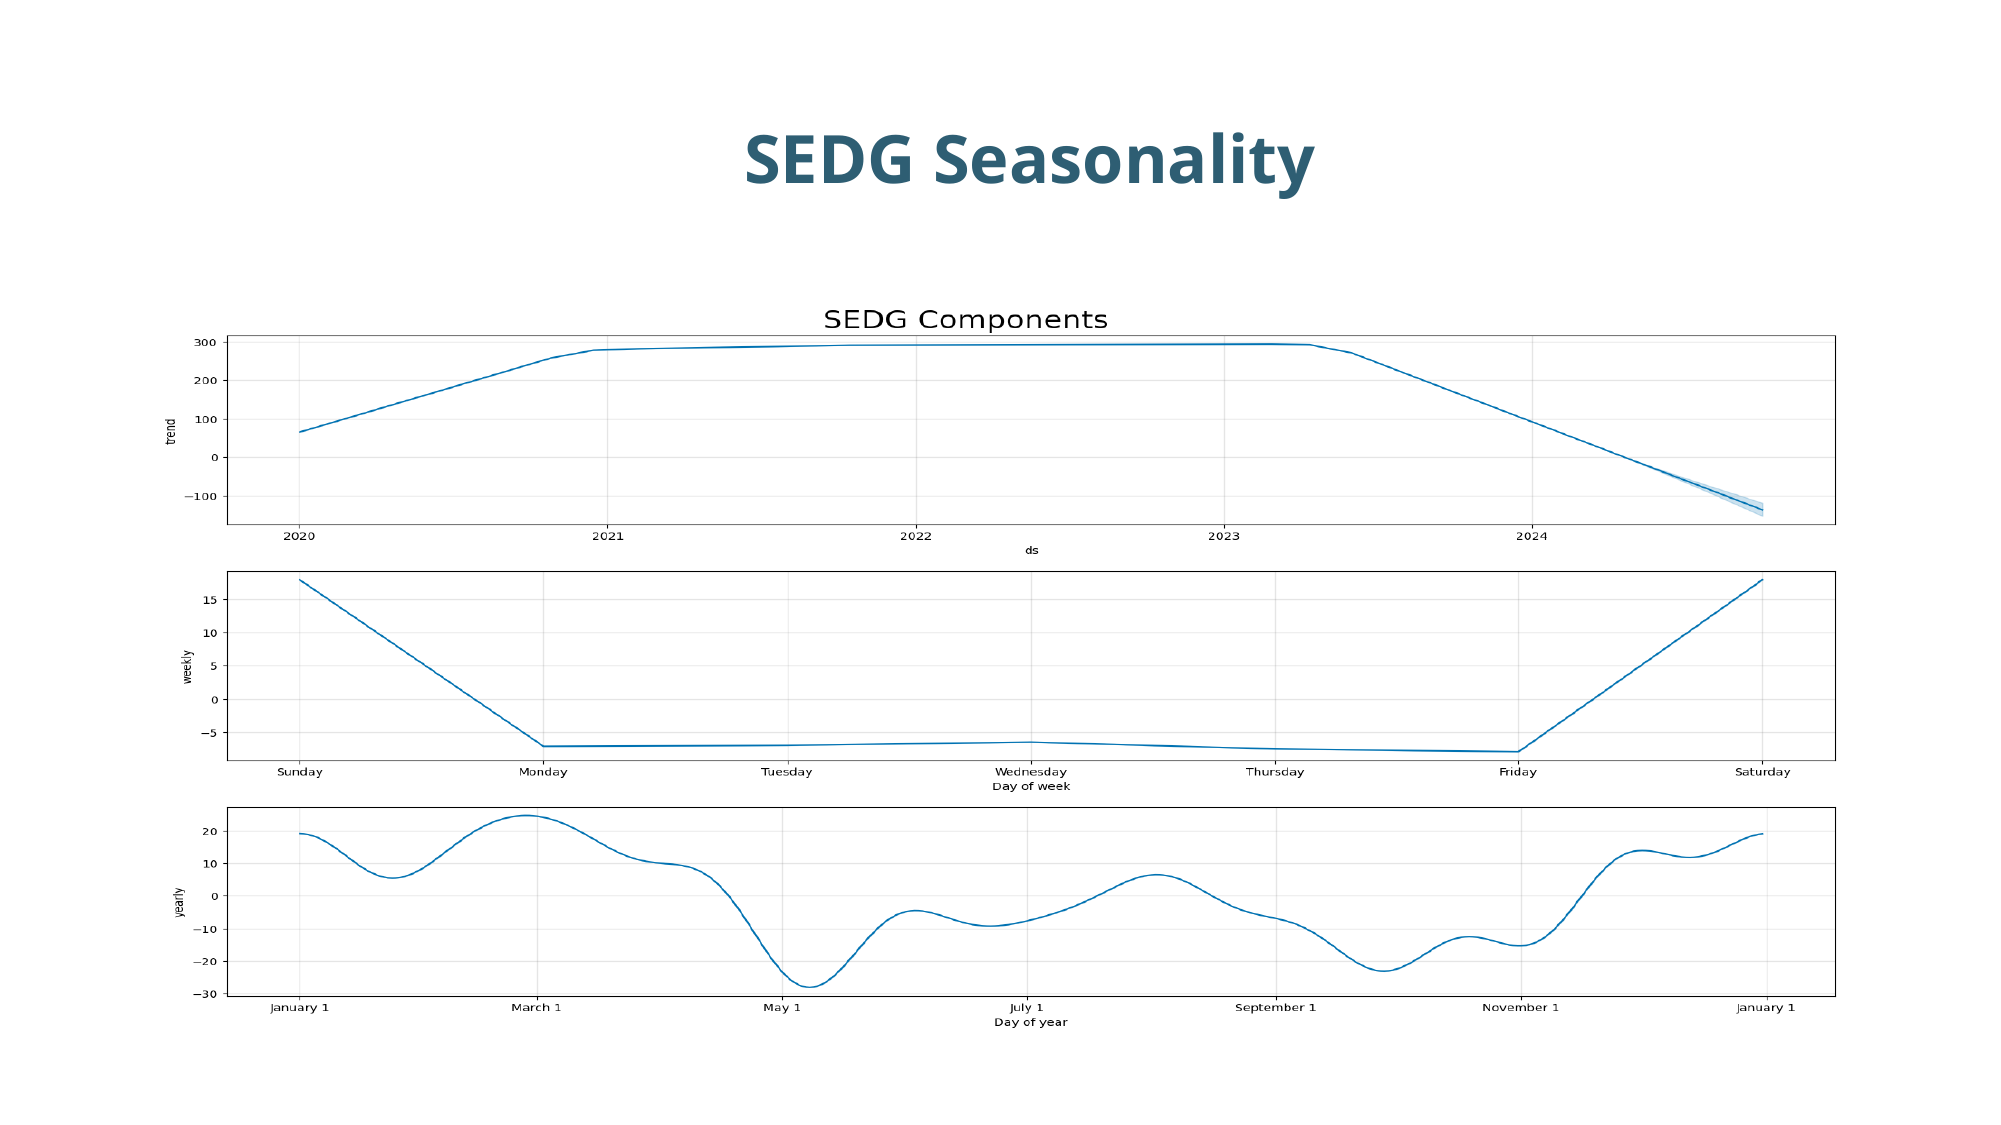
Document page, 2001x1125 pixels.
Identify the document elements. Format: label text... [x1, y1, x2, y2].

picture [155, 302, 1844, 1034]
title SEDG Seasonality [68, 97, 1932, 223]
